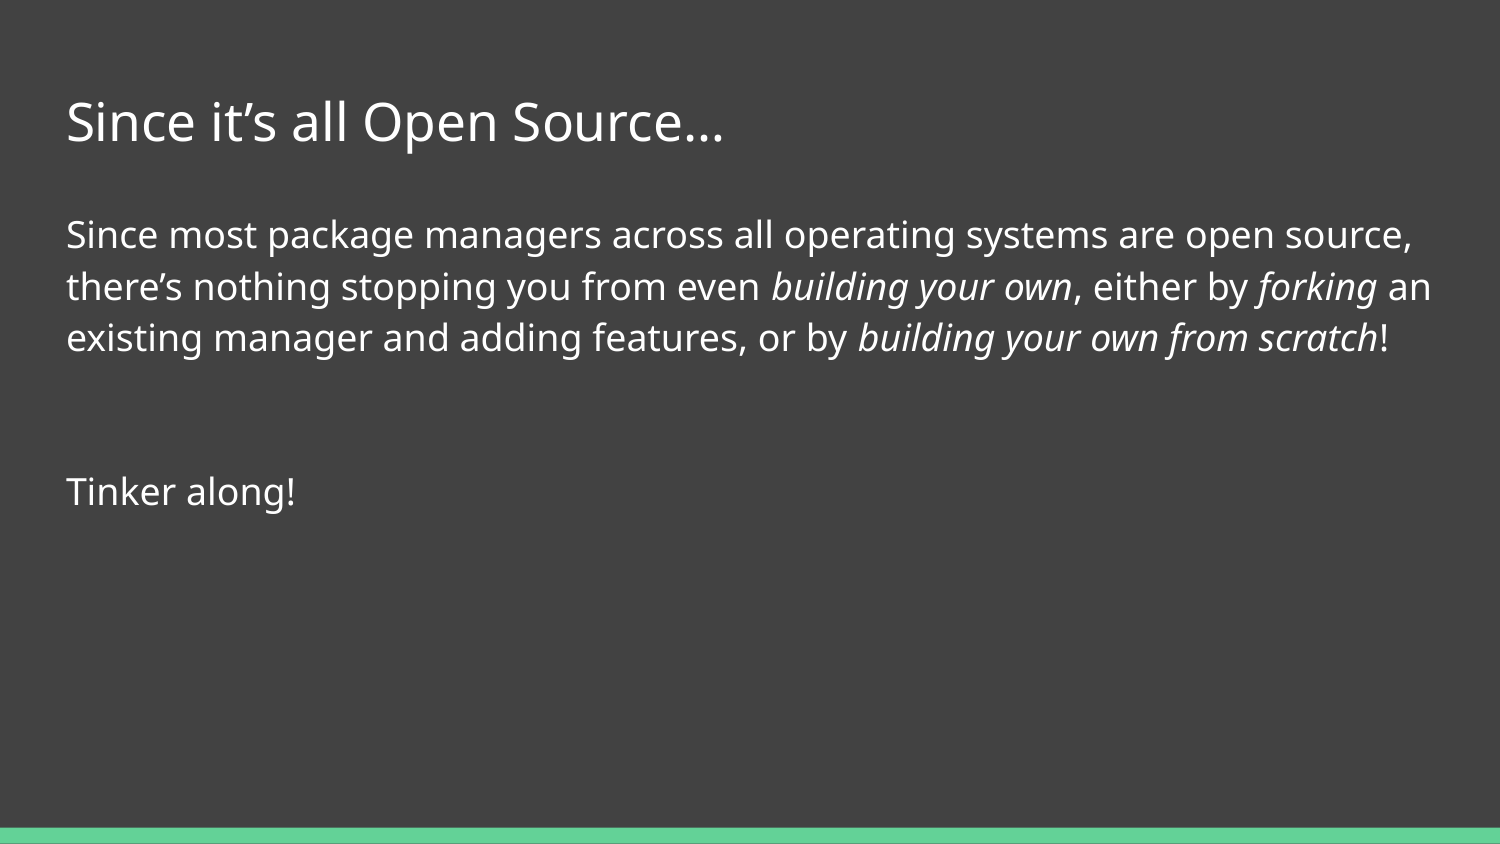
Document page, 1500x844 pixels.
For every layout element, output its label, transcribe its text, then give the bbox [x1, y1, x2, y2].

list Since most package managers across all operating systems are open source, there’s nothing stopping you from even building your own, either by forking an existing manager and adding features, or by building your own from scratch! Tinker along! [51, 189, 1449, 750]
title Since it’s all Open Source… [51, 72, 1449, 167]
